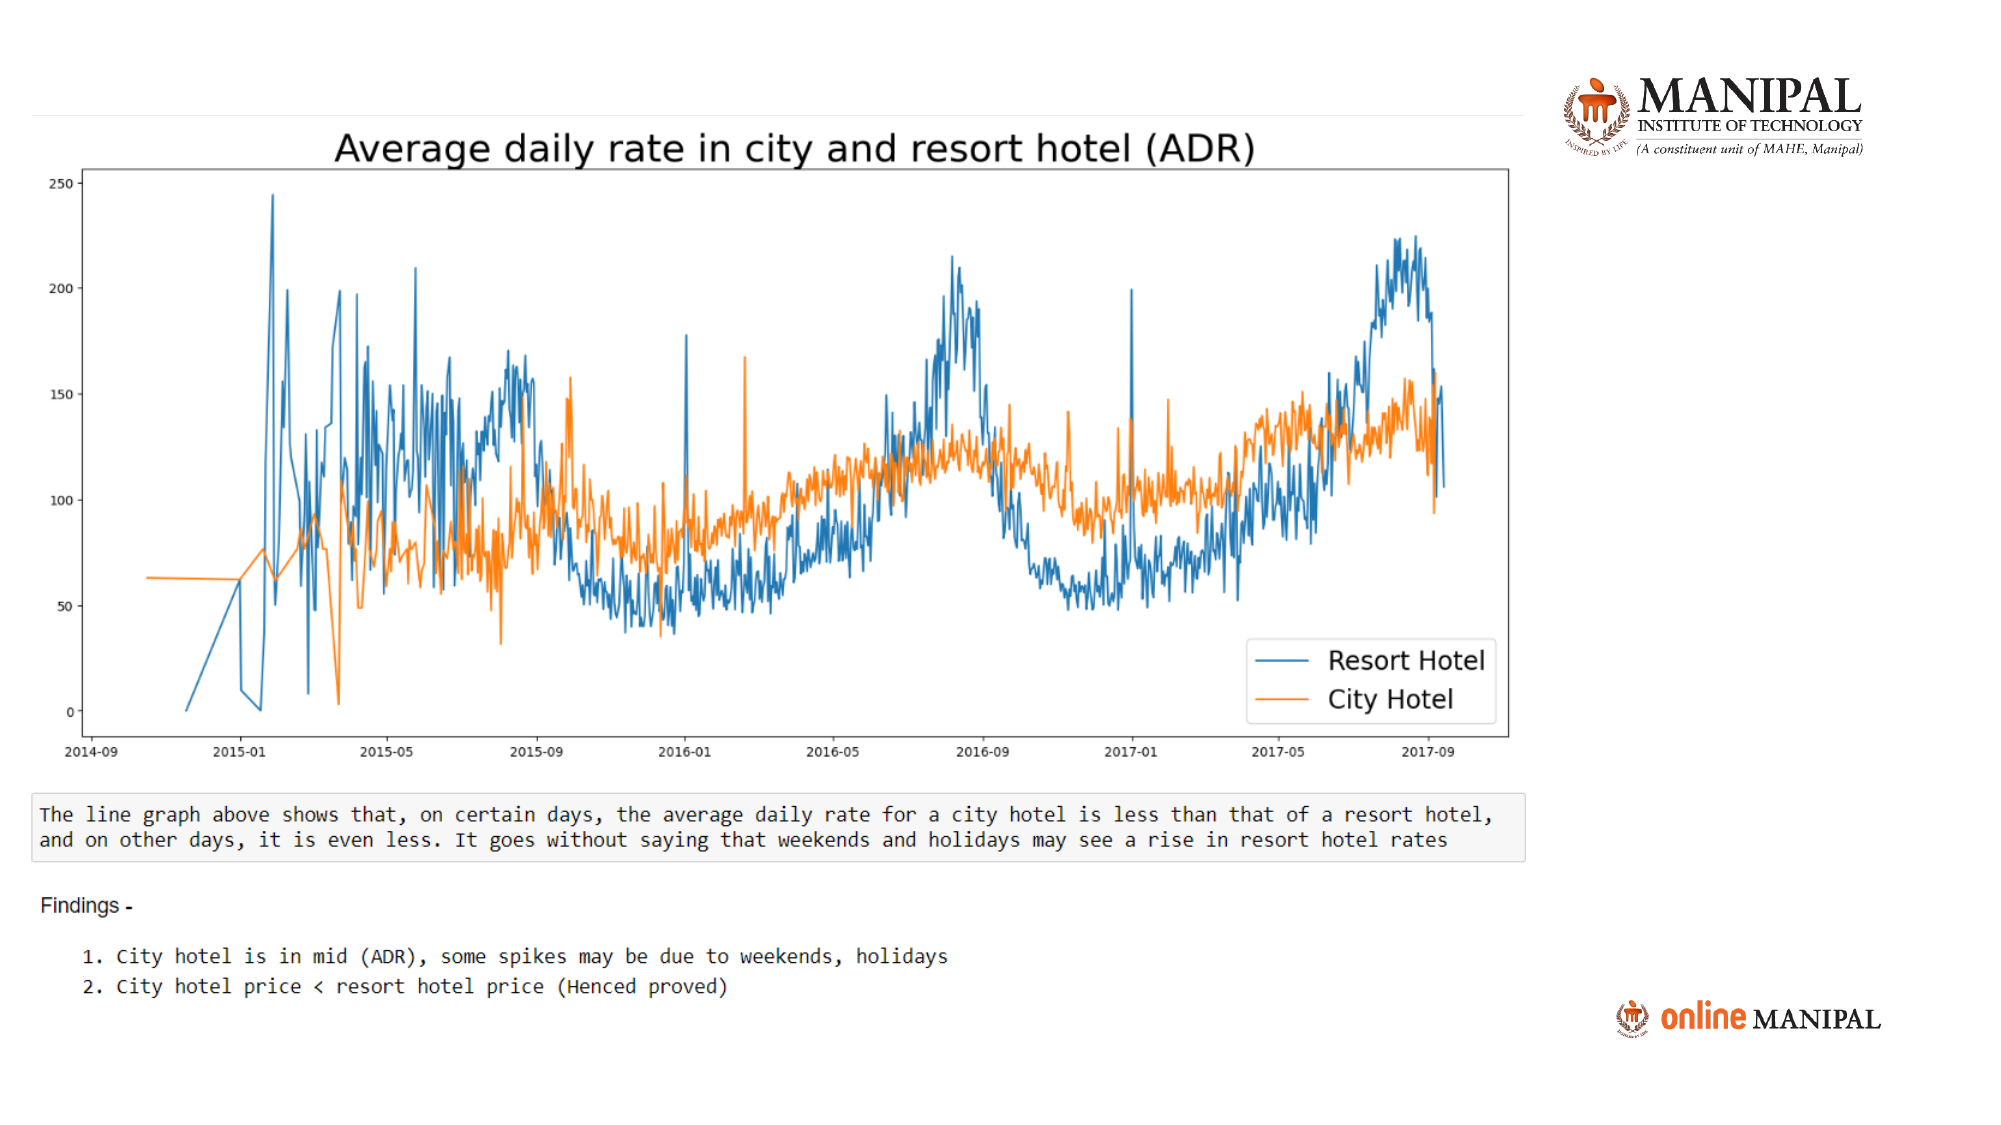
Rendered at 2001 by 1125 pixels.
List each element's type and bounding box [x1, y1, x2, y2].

picture [1599, 966, 1900, 1073]
picture [1545, 57, 1878, 175]
picture [19, 115, 1534, 1010]
